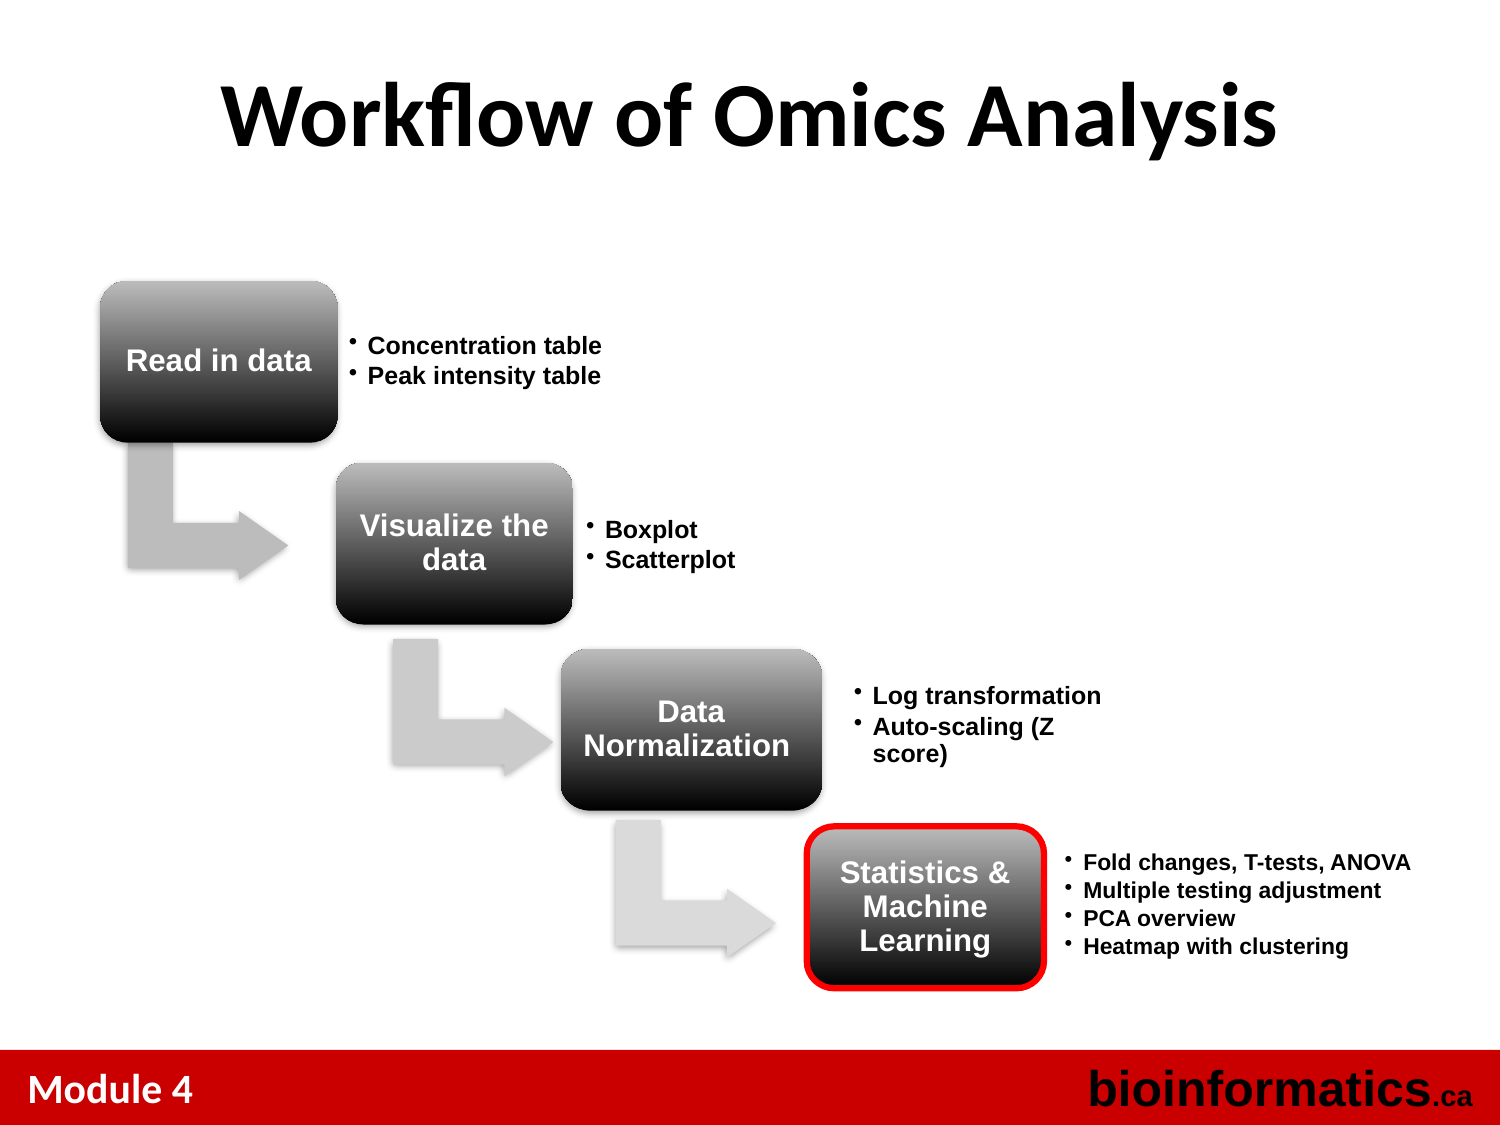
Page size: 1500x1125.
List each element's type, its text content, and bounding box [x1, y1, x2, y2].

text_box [99, 280, 1427, 989]
title Workflow of Omics Analysis [81, 16, 1419, 204]
